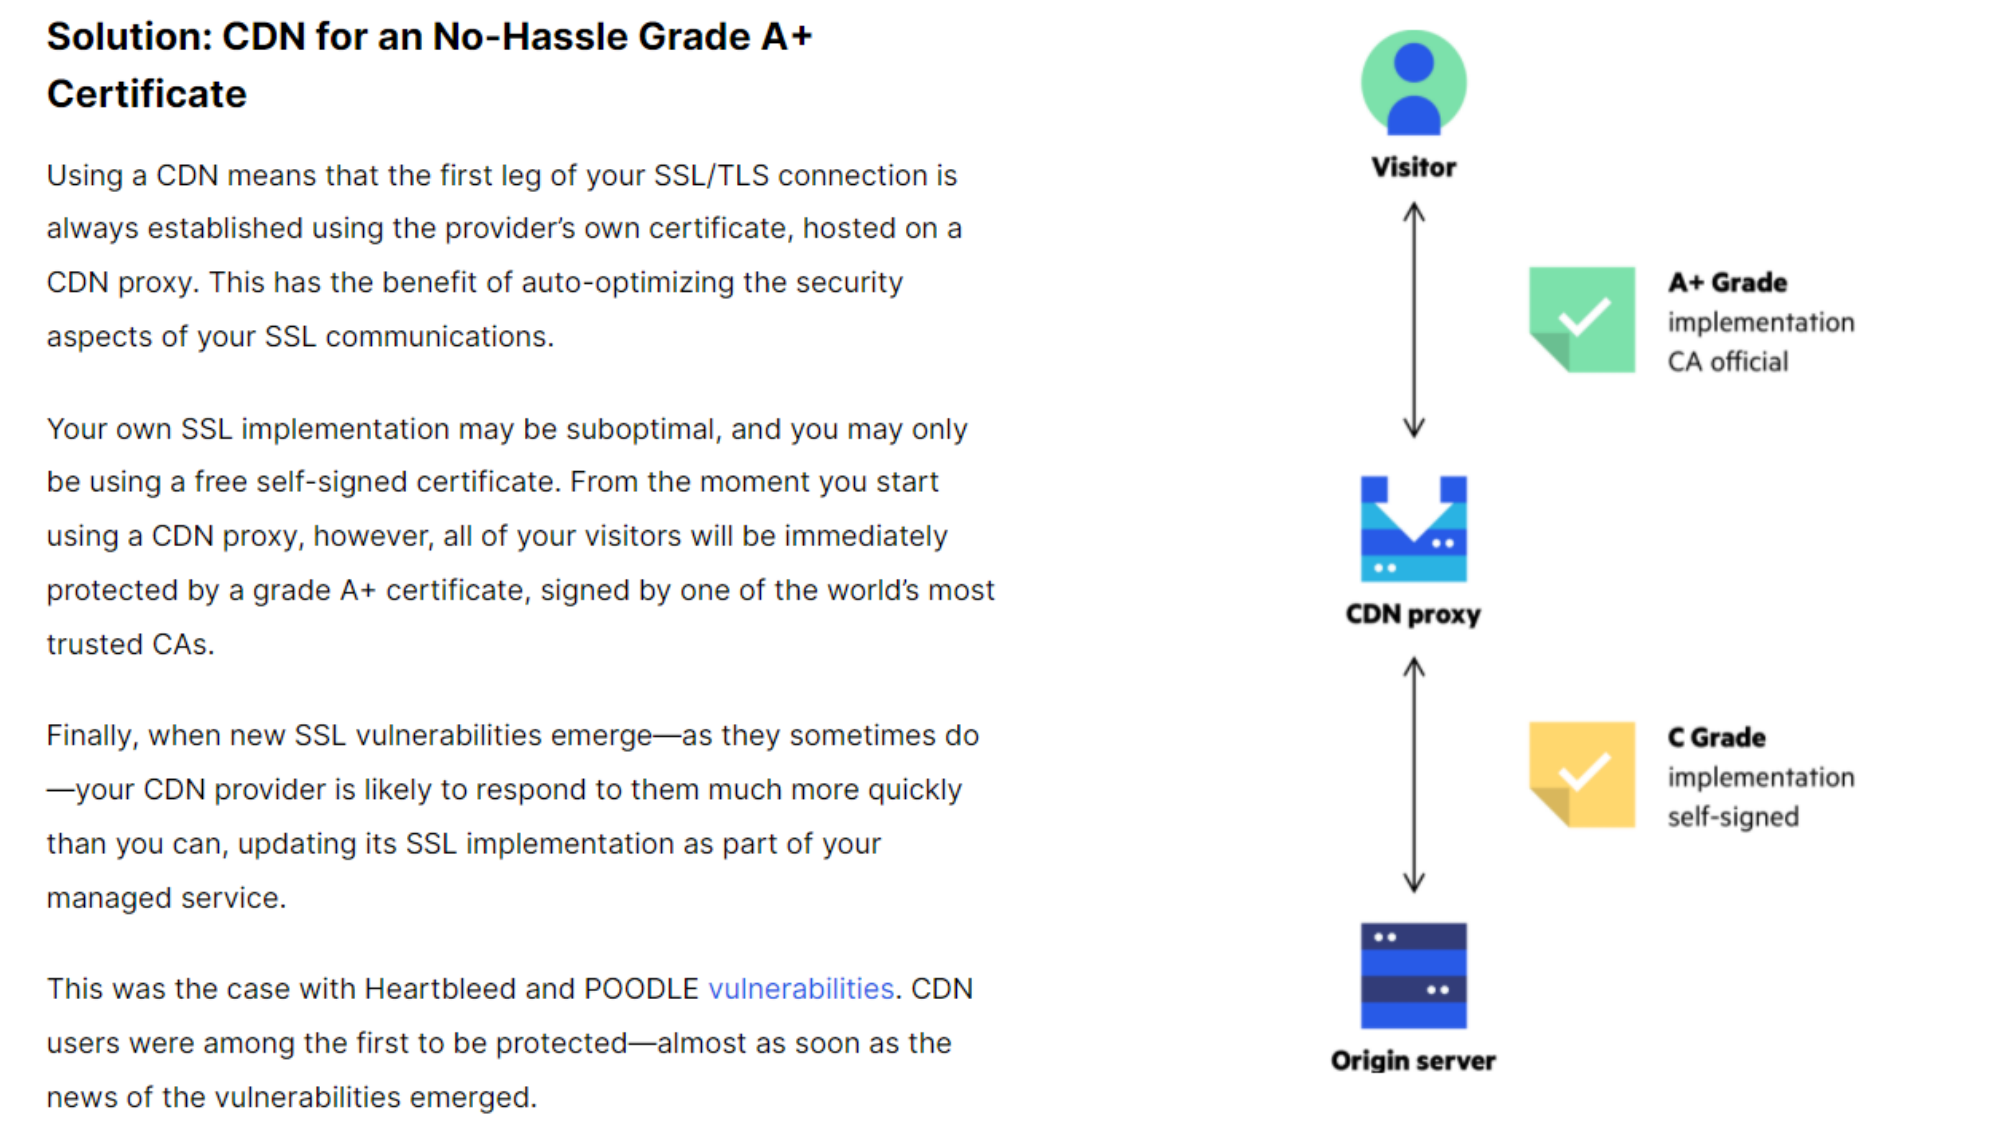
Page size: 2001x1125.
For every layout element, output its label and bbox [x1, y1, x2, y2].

picture [1304, 0, 1896, 1093]
picture [33, 0, 1015, 1125]
